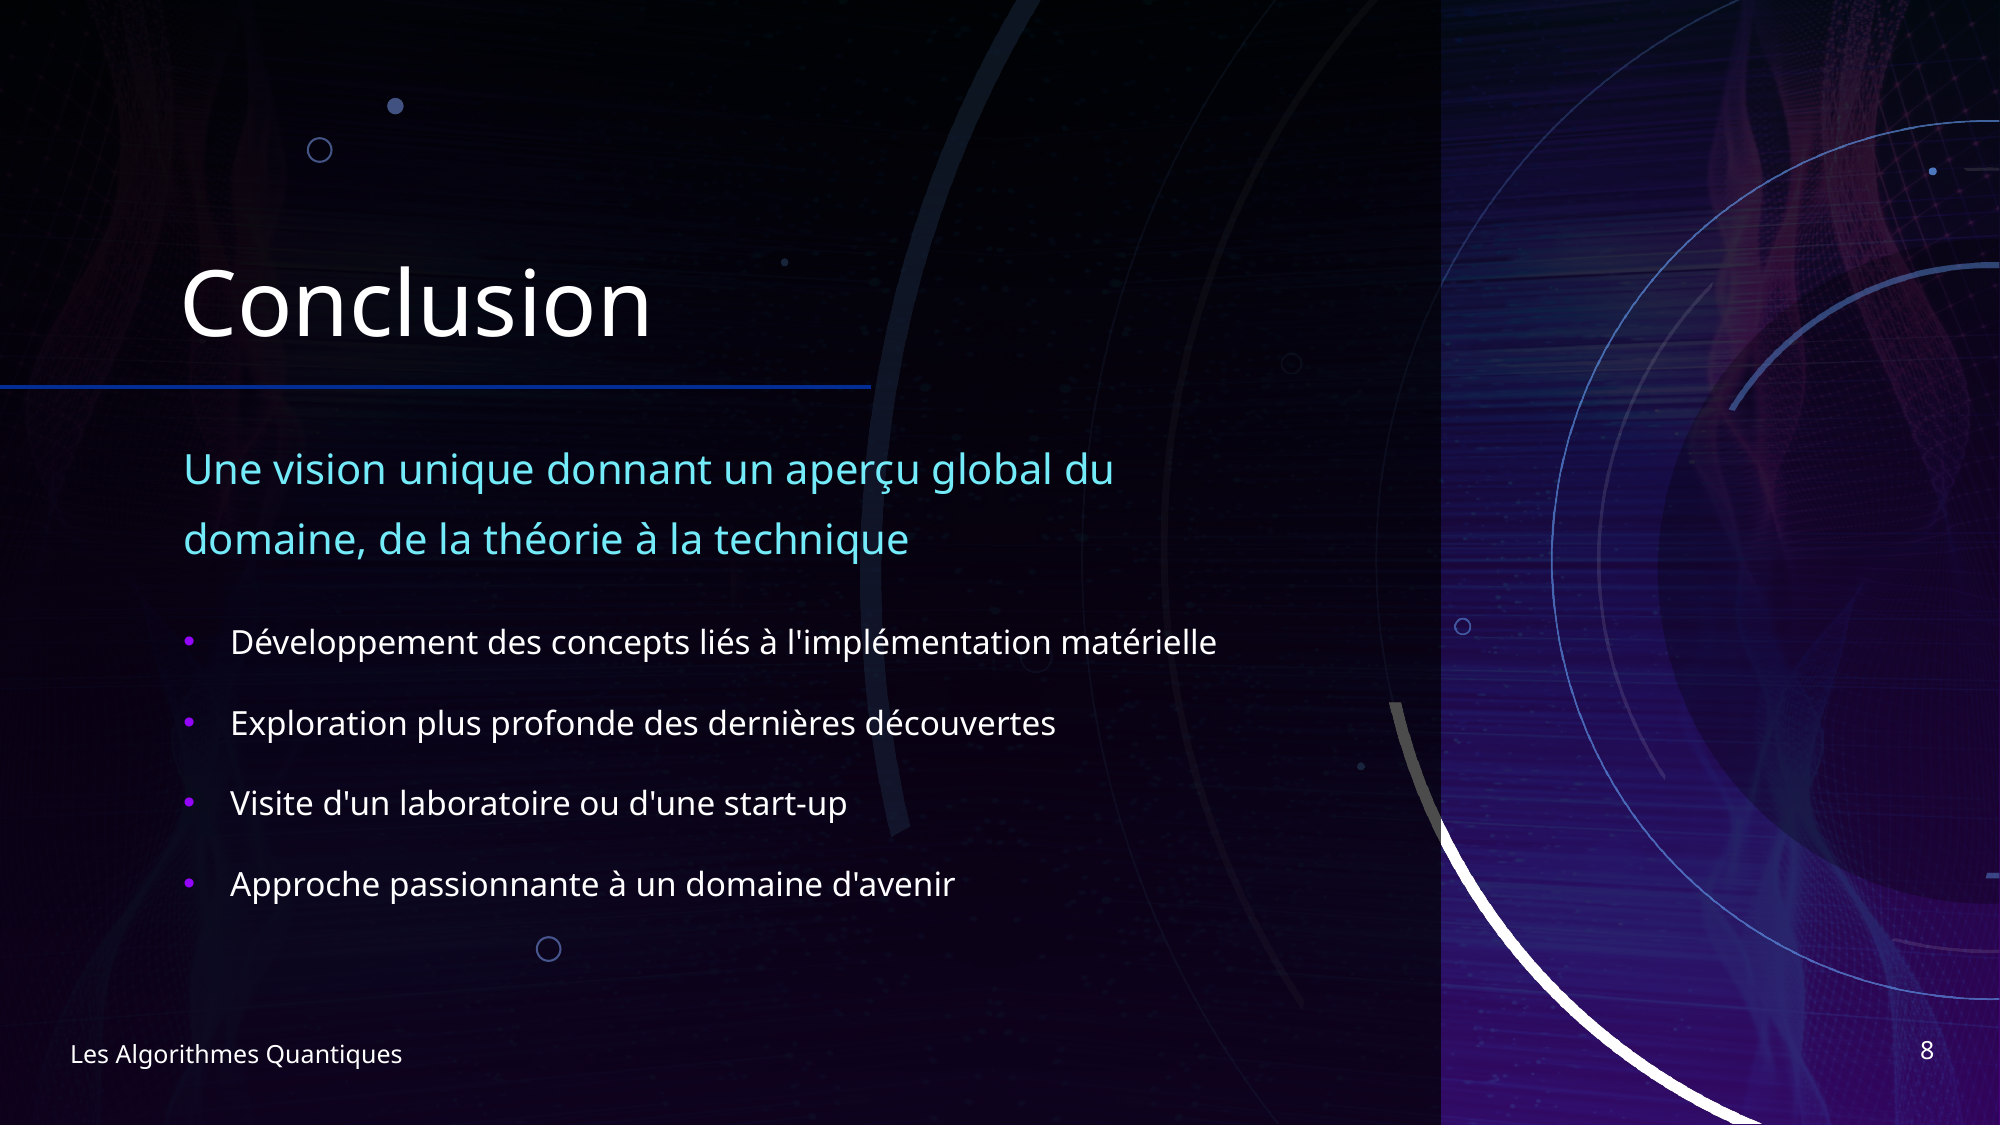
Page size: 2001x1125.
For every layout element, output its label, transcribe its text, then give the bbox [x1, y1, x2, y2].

list Une vision unique donnant un aperçu global du domaine, de la théorie à la technique [168, 415, 1299, 573]
slide_number 8 [1499, 1021, 1950, 1082]
footer Les Algorithmes Quantiques [55, 1023, 731, 1084]
picture [730, 0, 2000, 1124]
list Développement des concepts liés à l'implémentation matérielle Exploration plus profonde des dernières découvertes Visite d'un laboratoire ou d'une start-up Approche passionnante à un domaine d'avenir [168, 593, 1299, 962]
title Conclusion [164, 172, 1299, 364]
